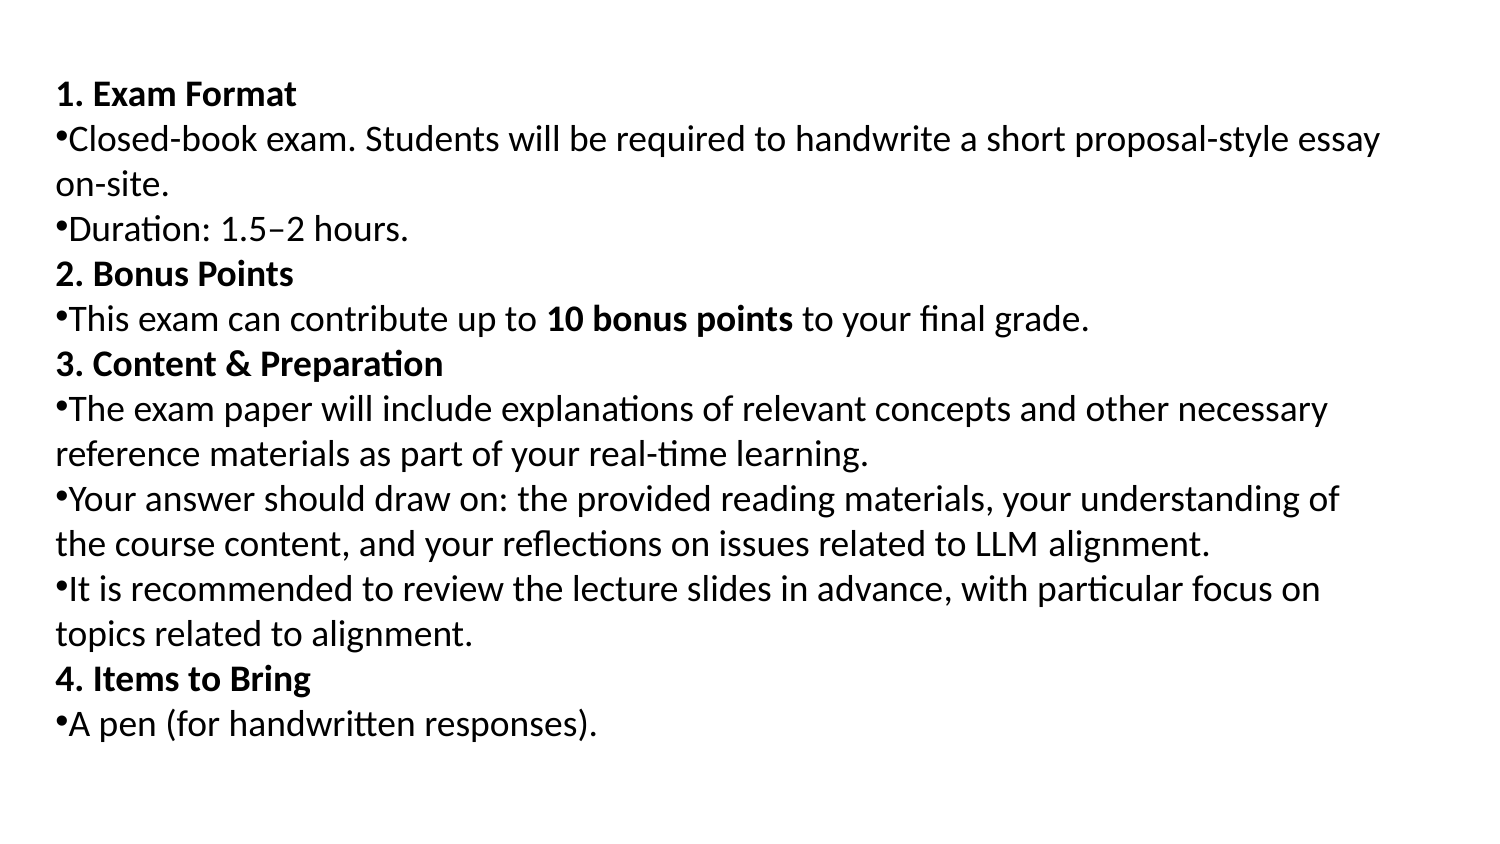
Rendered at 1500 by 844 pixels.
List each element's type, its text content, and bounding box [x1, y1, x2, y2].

text_box 1. Exam Format Closed-book exam. Students will be required to handwrite a short proposal-style essay on-site. Duration: 1.5–2 hours. 2. Bonus Points This exam can contribute up to 10 bonus points to your final grade. 3. Content & Preparation The exam paper will include explanations of relevant concepts and other necessary reference materials as part of your real-time learning. Your answer should draw on: the provided reading materials, your understanding of the course content, and your reflections on issues related to LLM alignment. It is recommended to review the lecture slides in advance, with particular focus on topics related to alignment. 4. Items to Bring A pen (for handwritten responses). [40, 61, 1400, 796]
